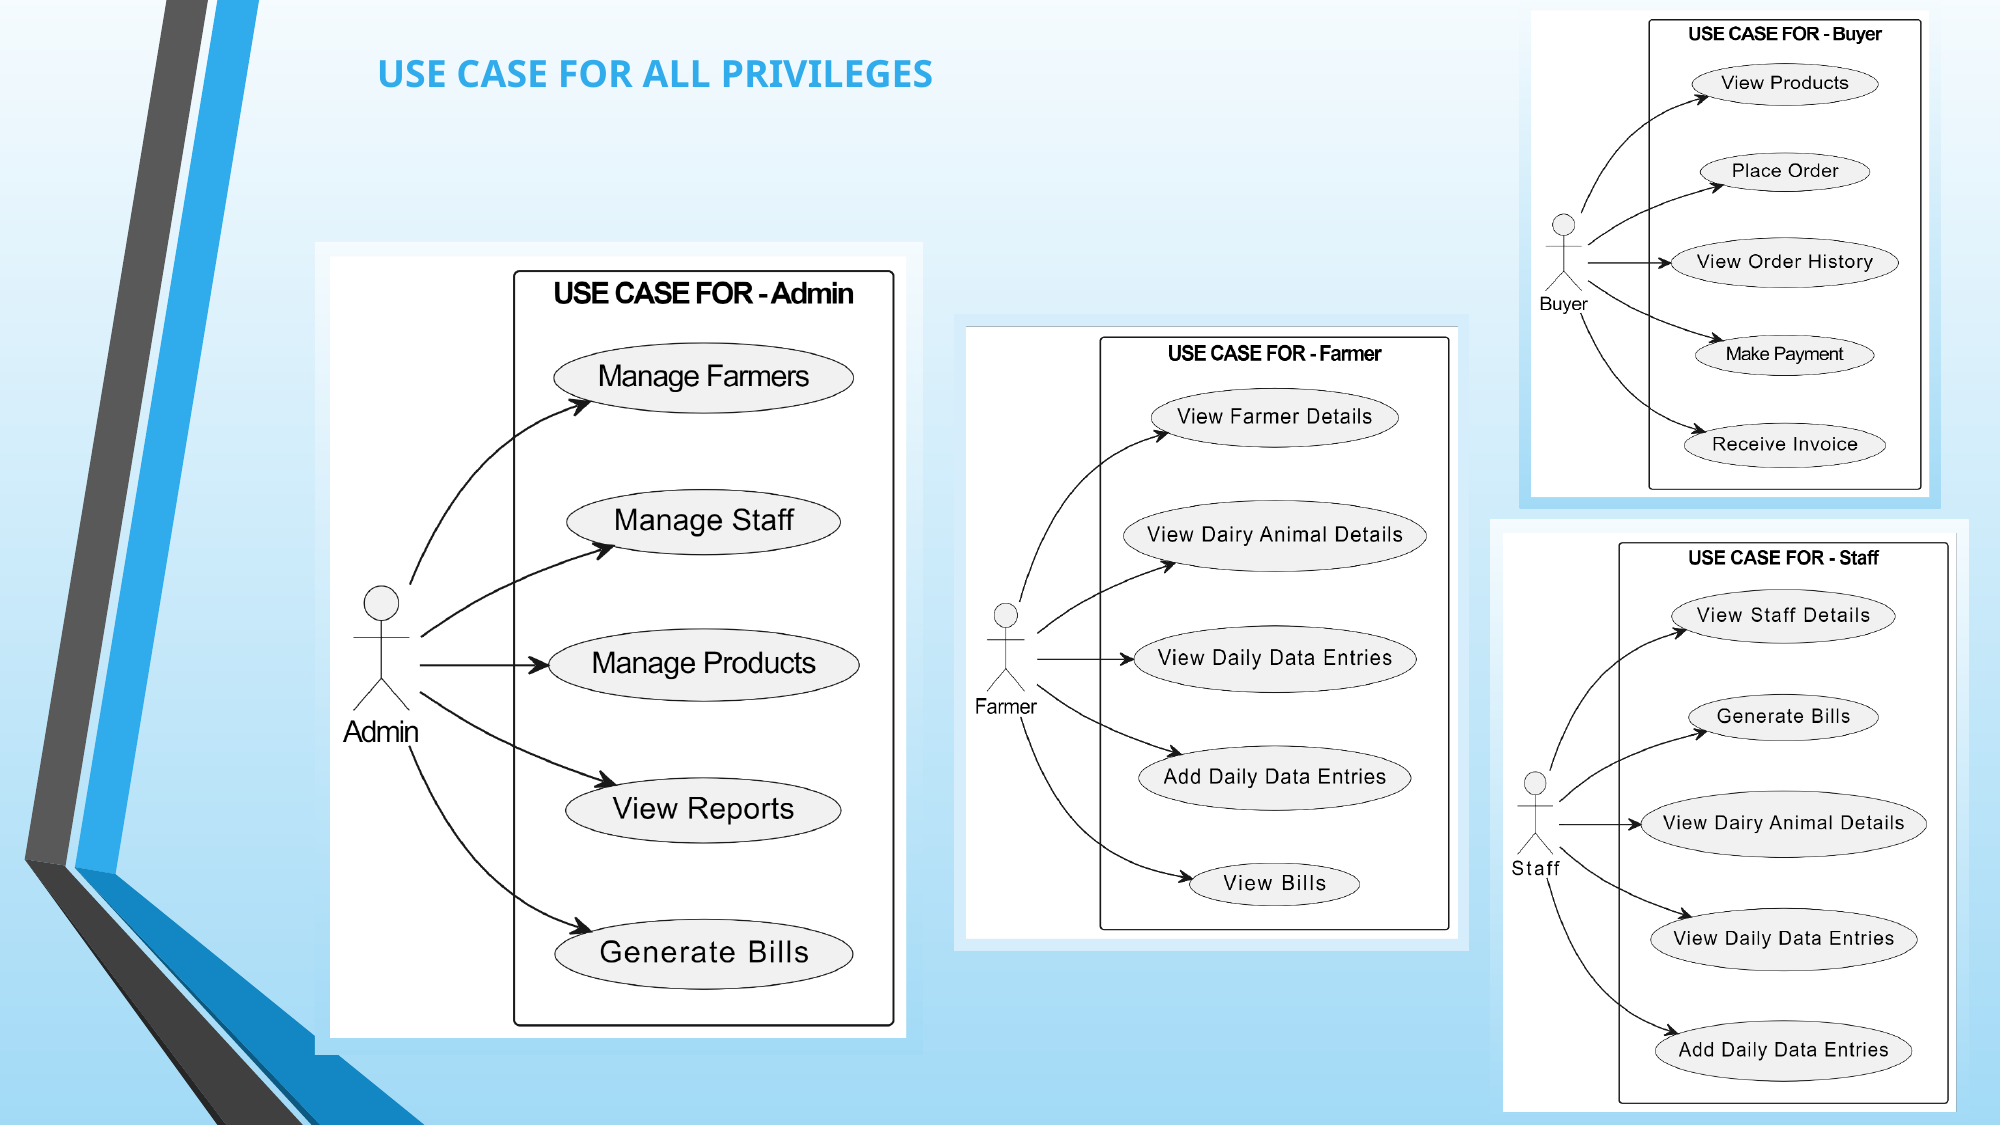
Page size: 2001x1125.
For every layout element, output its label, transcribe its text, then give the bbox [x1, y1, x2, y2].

picture [954, 314, 1469, 952]
picture [1489, 519, 1969, 1125]
text_box USE CASE FOR ALL PRIVILEGES [362, 42, 953, 103]
picture [1519, 0, 1941, 509]
picture [314, 241, 923, 1055]
